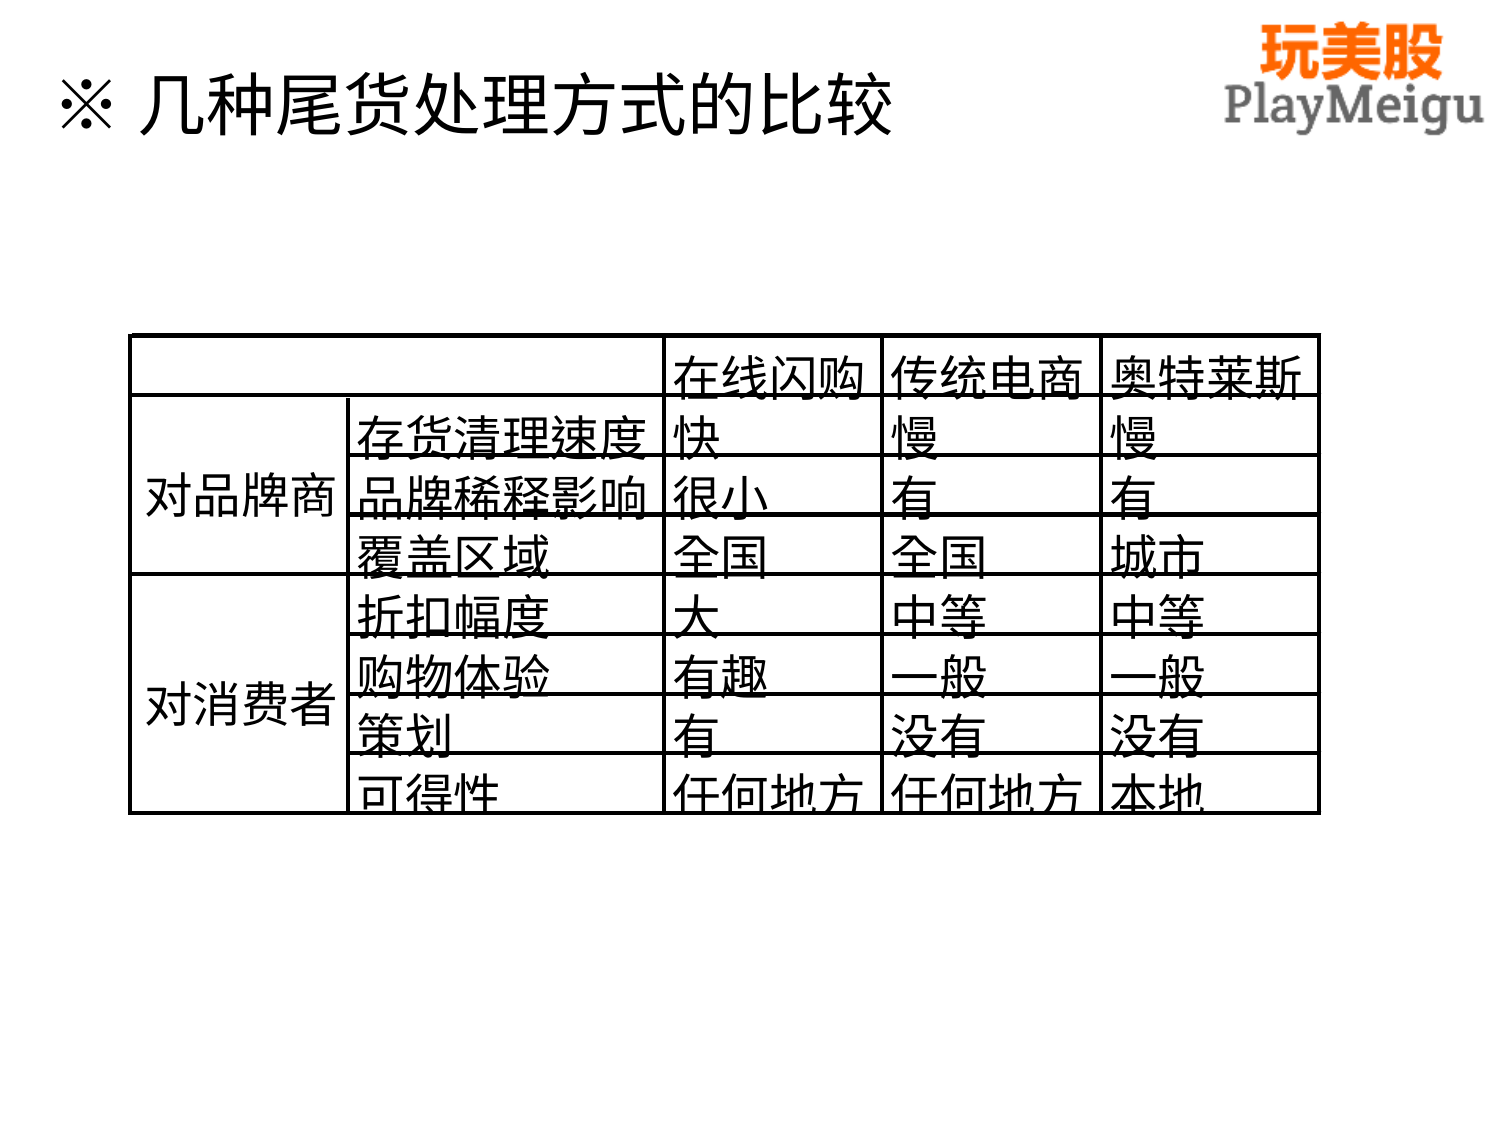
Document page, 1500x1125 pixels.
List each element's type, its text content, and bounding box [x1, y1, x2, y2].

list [127, 333, 1322, 816]
title ※几种尾货处理方式的比较 [37, 0, 1294, 218]
picture [1294, 18, 1500, 136]
